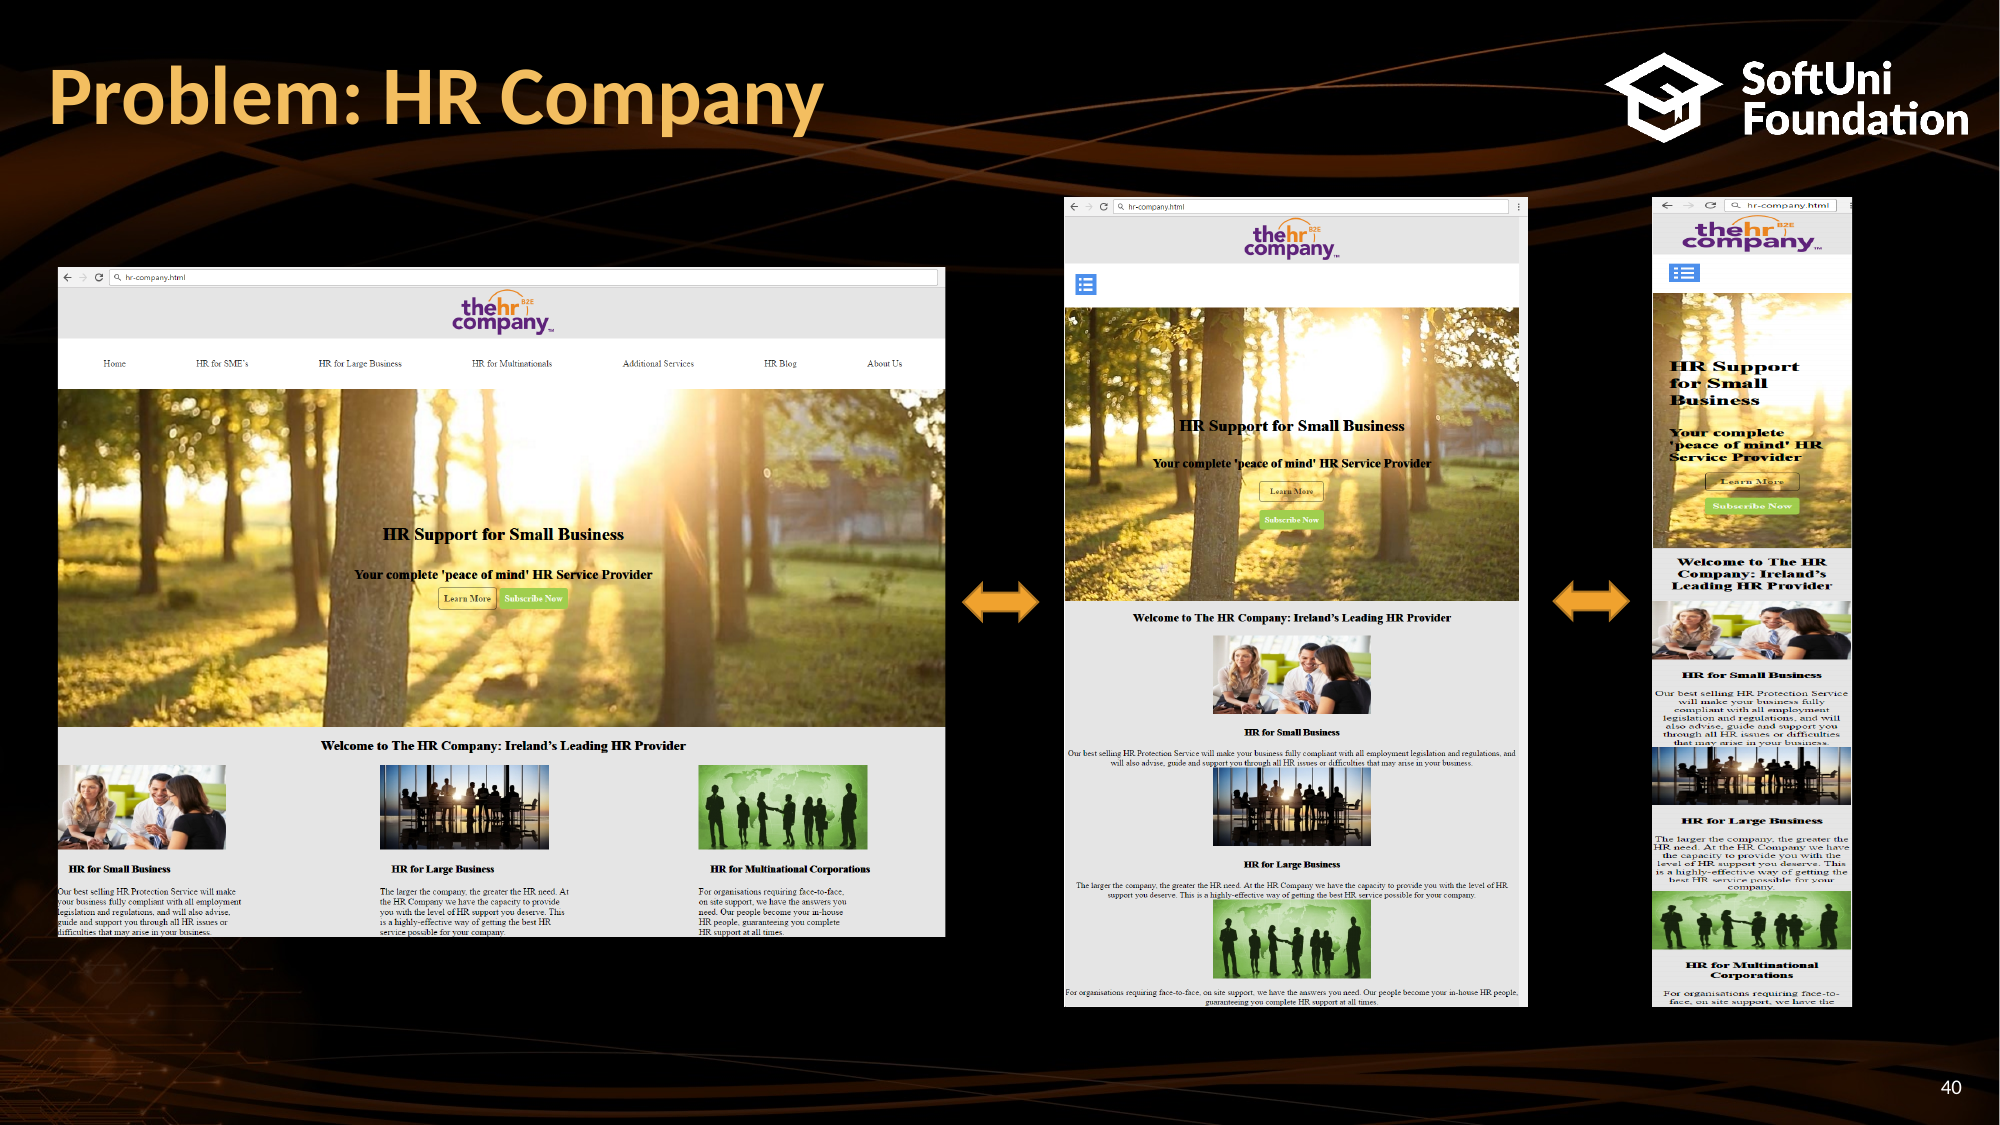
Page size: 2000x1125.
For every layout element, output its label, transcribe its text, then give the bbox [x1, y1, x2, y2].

text_box [961, 580, 1040, 624]
slide_number 40 [1897, 1070, 1968, 1103]
title Problem: HR Company [30, 6, 1602, 189]
picture [0, 0, 2000, 1125]
text_box [1552, 579, 1631, 623]
